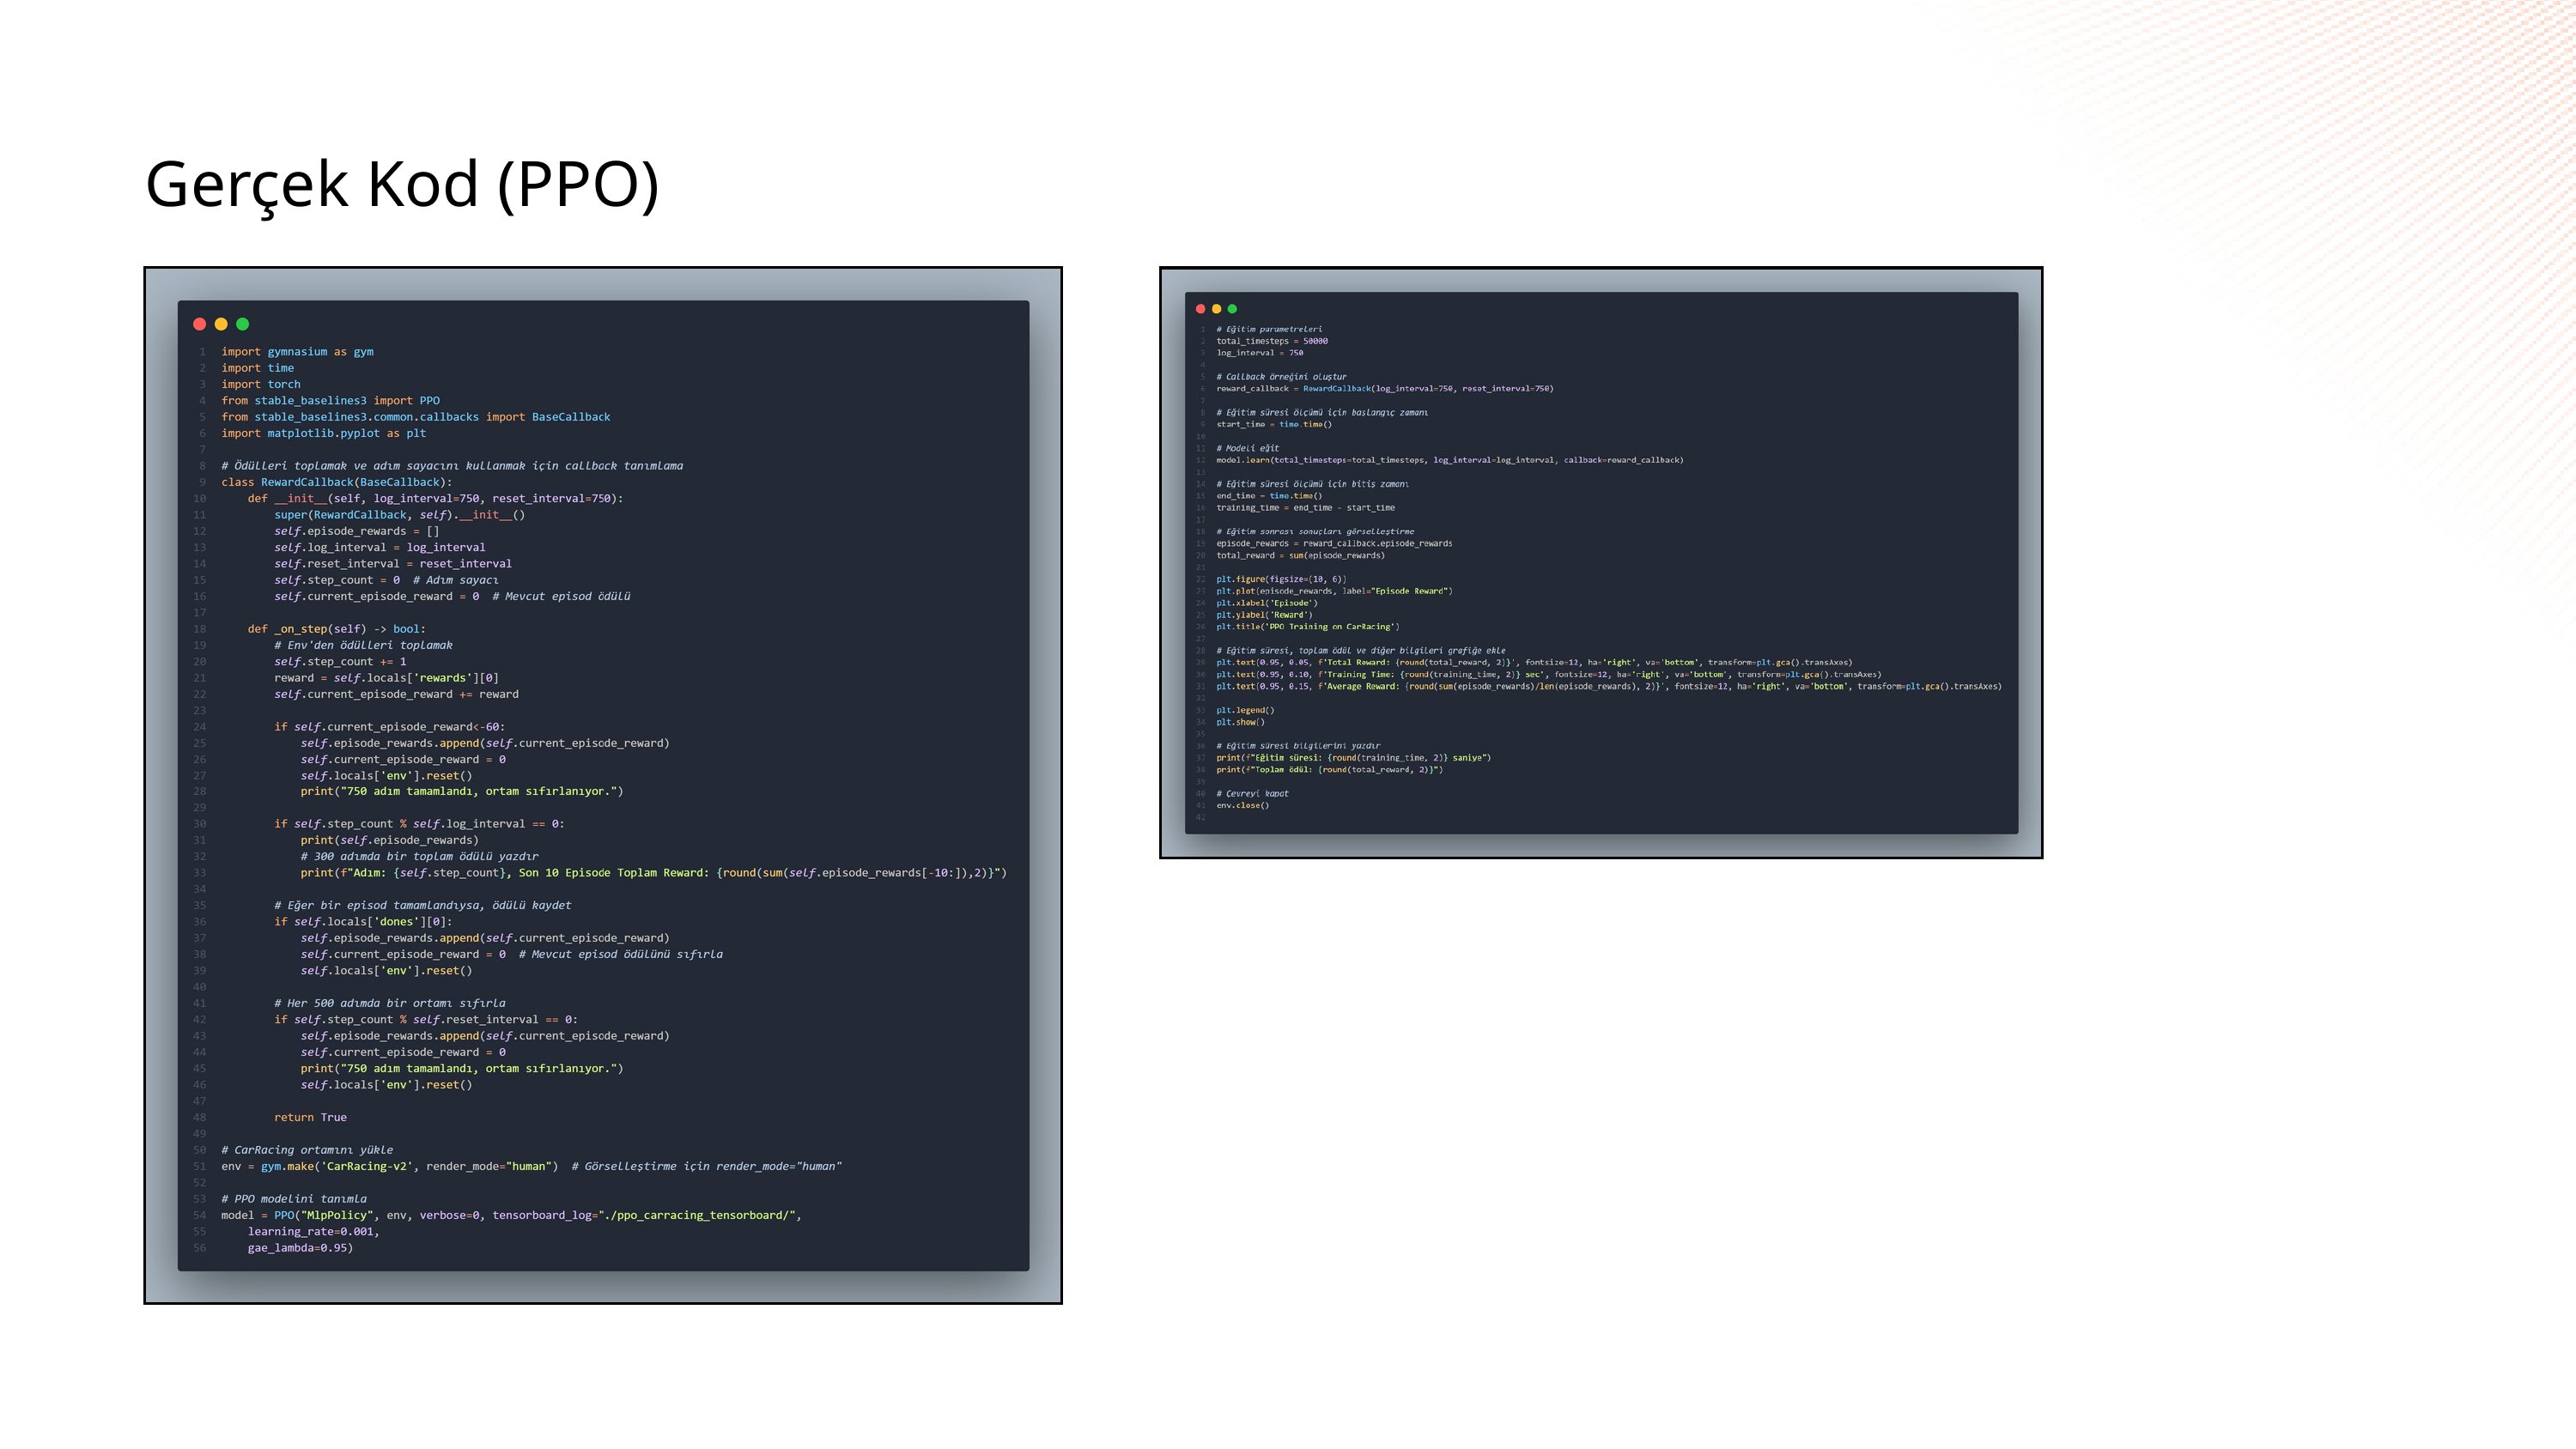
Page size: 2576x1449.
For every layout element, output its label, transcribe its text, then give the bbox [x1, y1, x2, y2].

text_box [144, 267, 1062, 1304]
text_box [1160, 267, 2043, 858]
text_box [1885, 0, 2576, 1407]
text_box Gerçek Kod (PPO) [144, 143, 868, 219]
